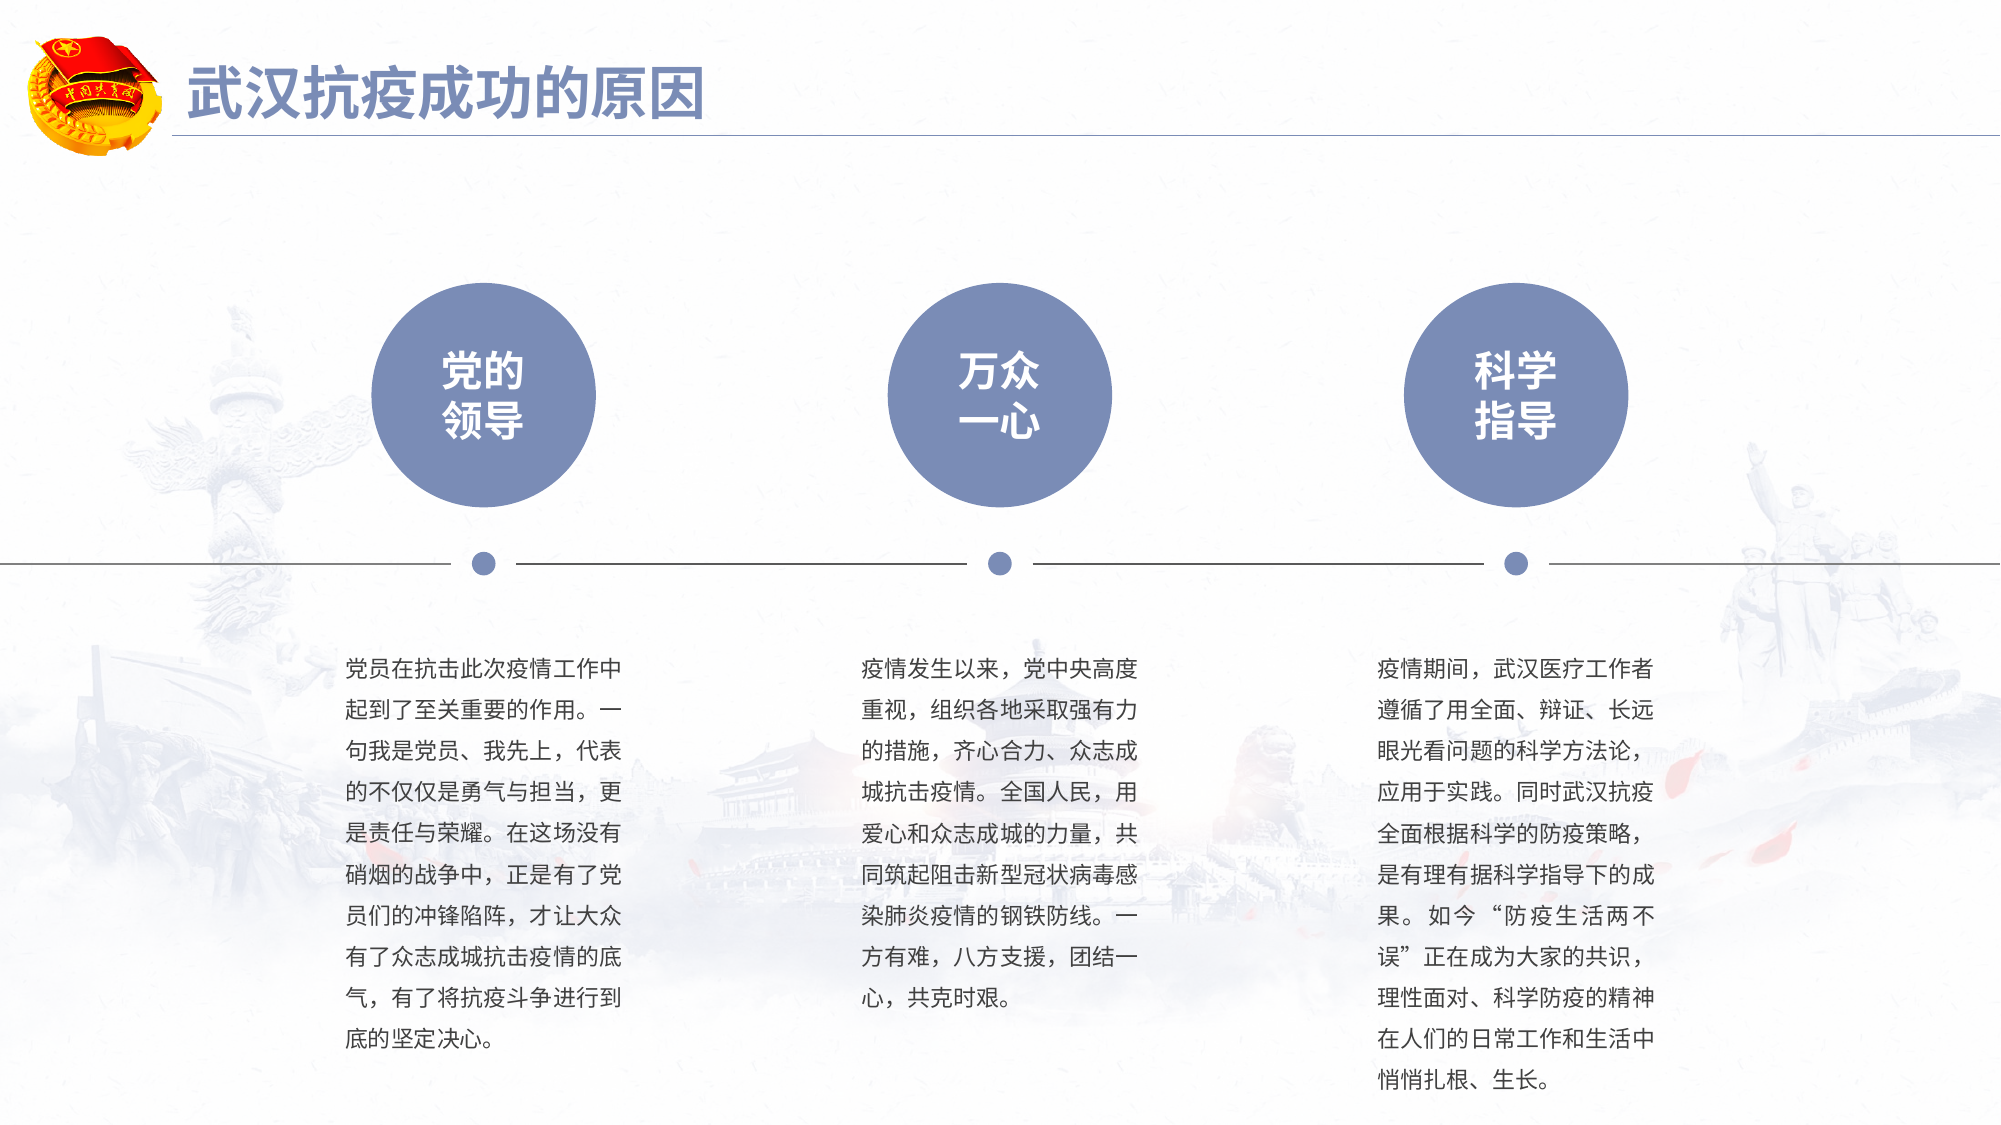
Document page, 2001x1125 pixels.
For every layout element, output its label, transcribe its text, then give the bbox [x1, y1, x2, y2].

title 武汉抗疫成功的原因 [171, 57, 1897, 136]
text_box 疫情期间，武汉医疗工作者遵循了用全面、辩证、长远眼光看问题的科学方法论，应用于实践。同时武汉抗疫全面根据科学的防疫策略，是有理有据科学指导下的成果。如今“防疫生活两不误”正在成为大家的共识，理性面对、科学防疫的精神在人们的日常工作和生活中悄悄扎根、生长。 [1362, 633, 1670, 1101]
picture [17, 28, 172, 164]
text_box 万众 一心 [886, 281, 1114, 509]
text_box [1503, 550, 1530, 577]
text_box [470, 550, 497, 577]
text_box 党员在抗击此次疫情工作中起到了至关重要的作用。一句我是党员、我先上，代表的不仅仅是勇气与担当，更是责任与荣耀。在这场没有硝烟的战争中，正是有了党员们的冲锋陷阵，才让大众有了众志成城抗击疫情的底气，有了将抗疫斗争进行到底的坚定决心。 [330, 633, 638, 1060]
text_box [987, 550, 1013, 577]
text_box 科学 指导 [1402, 281, 1630, 509]
text_box 党的 领导 [370, 281, 597, 509]
text_box 疫情发生以来，党中央高度重视，组织各地采取强有力的措施，齐心合力、众志成城抗击疫情。全国人民，用爱心和众志成城的力量，共同筑起阻击新型冠状病毒感染肺炎疫情的钢铁防线。一方有难，八方支援，团结一心，共克时艰。 [846, 633, 1154, 1019]
